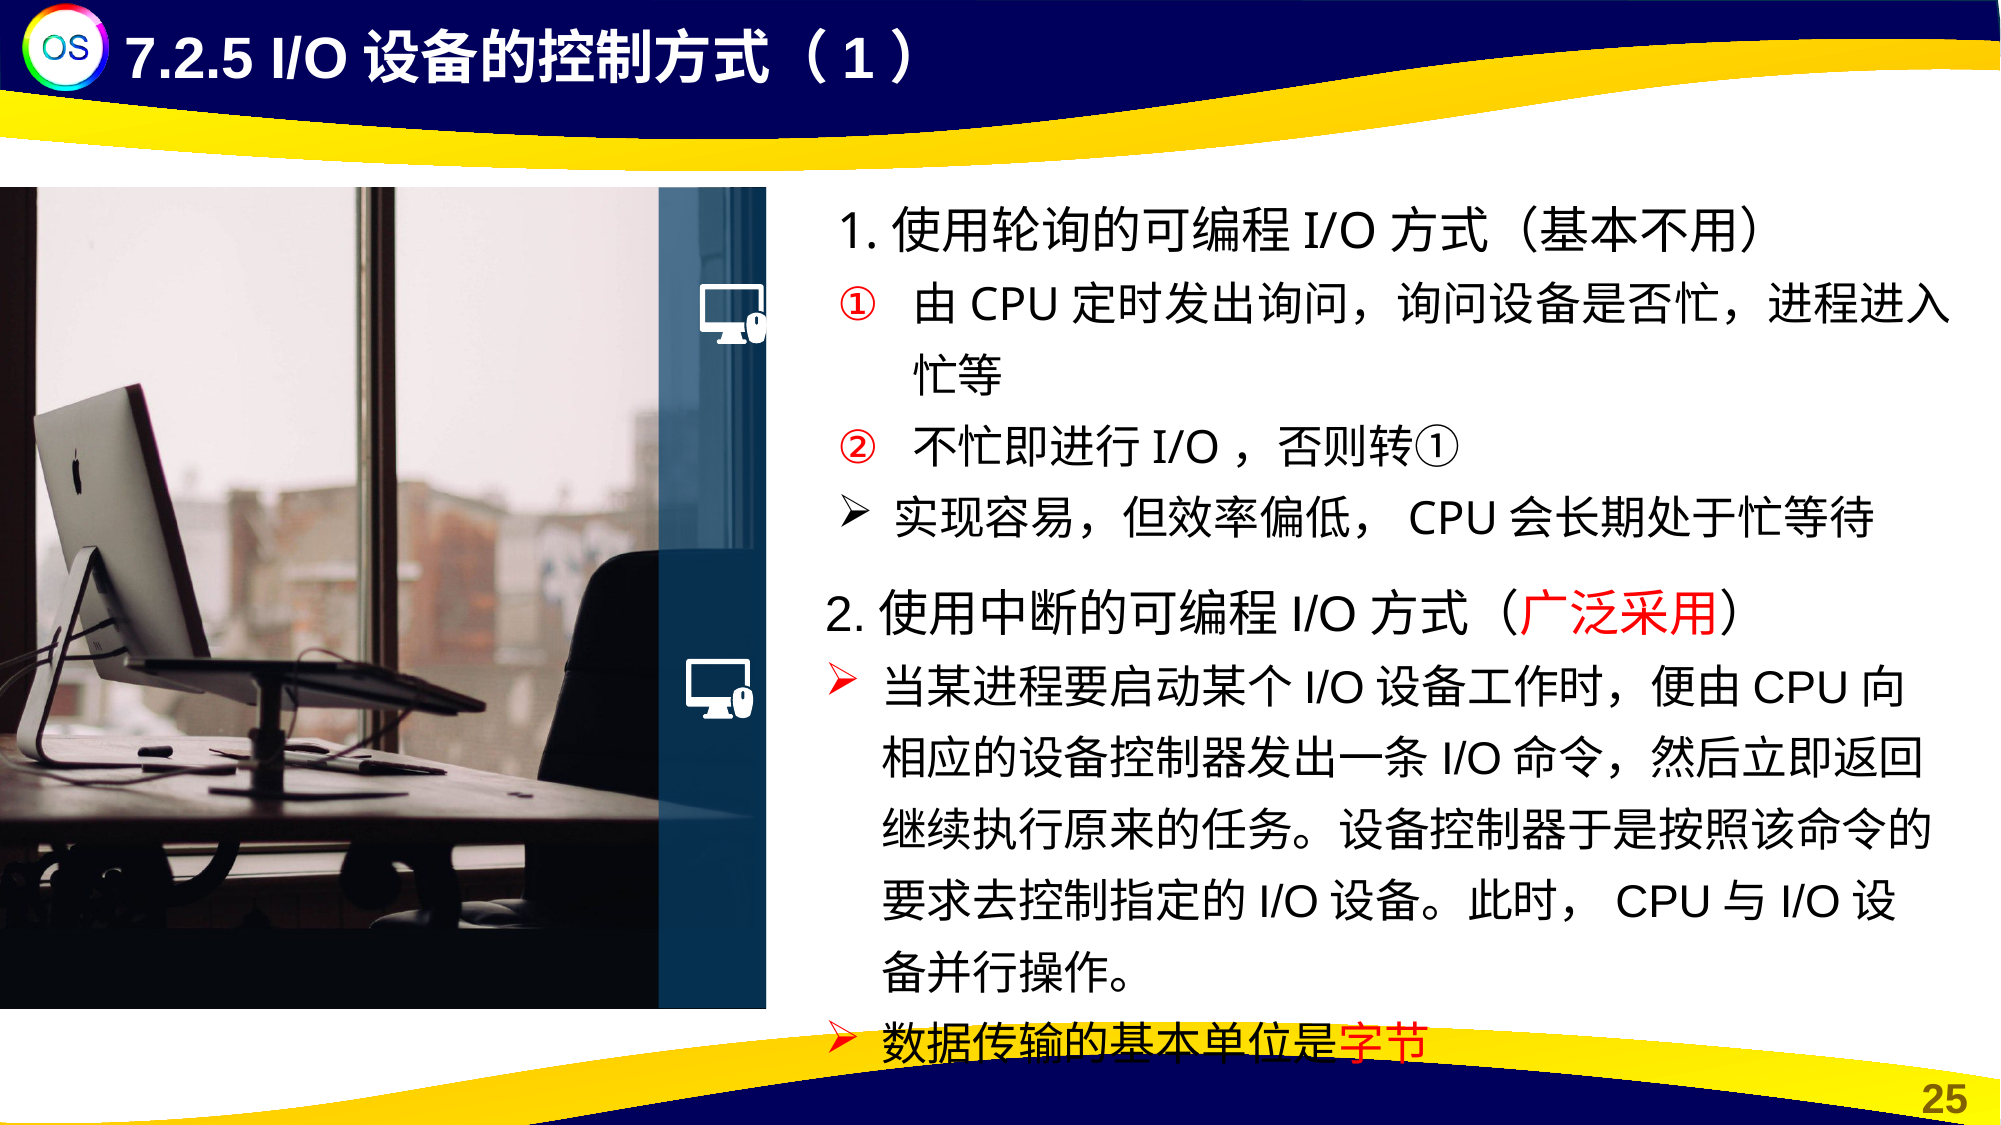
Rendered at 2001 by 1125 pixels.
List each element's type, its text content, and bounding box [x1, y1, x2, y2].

text_box [657, 186, 767, 1009]
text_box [699, 222, 1967, 502]
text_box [686, 610, 1955, 1112]
text_box 7.2.5 I/O设备的控制方式（1） [109, 12, 1263, 98]
text_box [0, 186, 657, 1009]
picture [22, 3, 109, 91]
